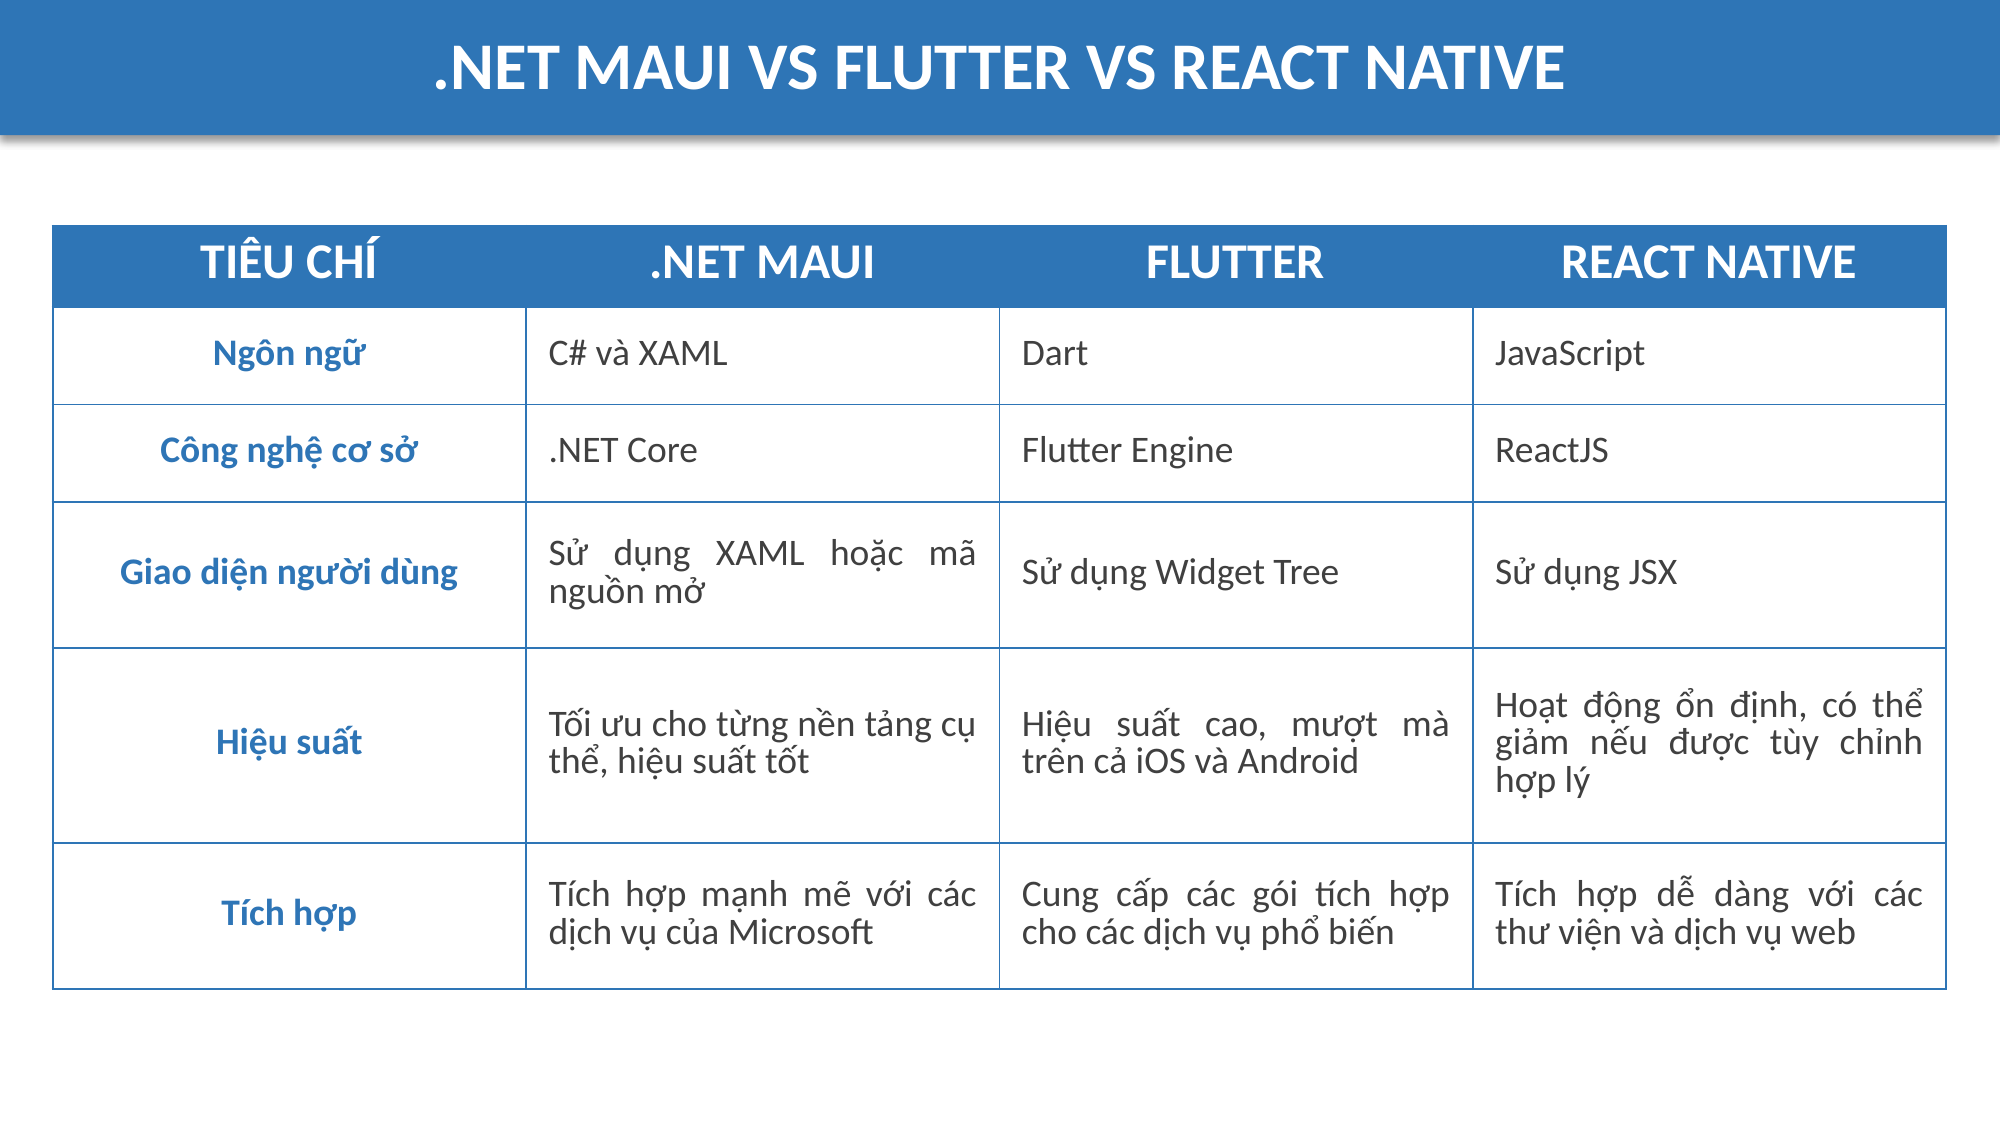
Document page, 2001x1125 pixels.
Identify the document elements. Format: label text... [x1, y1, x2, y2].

table_cell Flutter Engine [1000, 405, 1472, 501]
table_cell Công nghệ cơ sở [54, 405, 525, 501]
table_cell Sử dụng JSX [1474, 503, 1945, 647]
table_cell Hoạt động ổn định, có thể giảm nếu được tùy chỉnh hợp lý [1474, 649, 1945, 842]
table_header .NET MAUI [527, 227, 999, 306]
table_cell Cung cấp các gói tích hợp cho các dịch vụ phổ biến [1000, 844, 1472, 988]
table_cell JavaScript [1474, 308, 1945, 404]
table_cell Giao diện người dùng [54, 503, 525, 647]
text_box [0, 0, 2000, 136]
table_header FLUTTER [1000, 227, 1472, 306]
table_cell Tích hợp dễ dàng với các thư viện và dịch vụ web [1474, 844, 1945, 988]
table_cell Sử dụng XAML hoặc mã nguồn mở [527, 503, 999, 647]
table_cell Tích hợp mạnh mẽ với các dịch vụ của Microsoft [527, 844, 999, 988]
table_cell C# và XAML [527, 308, 999, 404]
table_cell Tích hợp [54, 844, 525, 988]
table_cell Hiệu suất [54, 649, 525, 842]
table_cell Dart [1000, 308, 1472, 404]
table_cell Sử dụng Widget Tree [1000, 503, 1472, 647]
table_cell Hiệu suất cao, mượt mà trên cả iOS và Android [1000, 649, 1472, 842]
table_cell Tối ưu cho từng nền tảng cụ thể, hiệu suất tốt [527, 649, 999, 842]
table_cell Ngôn ngữ [54, 308, 525, 404]
table_header REACT NATIVE [1474, 227, 1945, 306]
table_header TIÊU CHÍ [54, 227, 525, 306]
table_cell .NET Core [527, 405, 999, 501]
table_cell ReactJS [1474, 405, 1945, 501]
